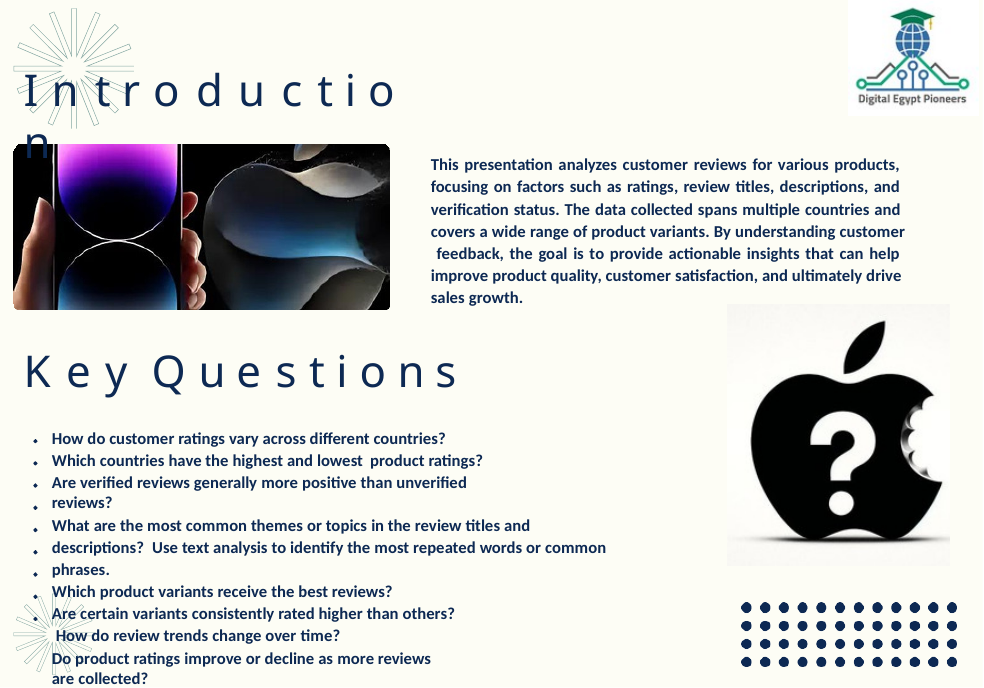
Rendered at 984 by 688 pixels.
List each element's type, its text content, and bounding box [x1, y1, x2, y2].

text_box [17, 8, 119, 59]
picture [13, 142, 390, 310]
picture [727, 304, 950, 566]
picture [848, 0, 979, 116]
text_box This presentation analyzes customer reviews for various products, focusing on factors such as ratings, review titles, descriptions, and verification status. The data collected spans multiple countries and covers a wide range of product variants. By understanding customer feedback, the goal is to provide actionable insights that can help improve product quality, customer satisfaction, and ultimately drive sales growth. Ke y Que st i ons How do customer ratings vary across different countries? Which countries have the highest and lowest product ratings? Are verified reviews generally more positive than unverified reviews? What are the most common themes or topics in the review titles and descriptions? Use text analysis to identify the most repeated words or common phrases. Which product variants receive the best reviews? Are certain variants consistently rated higher than others? How do review trends change over time? Do product ratings improve or decline as more reviews are collected? [21, 149, 908, 688]
title I n t r o d u c t i o n [21, 59, 407, 149]
picture [741, 602, 957, 667]
